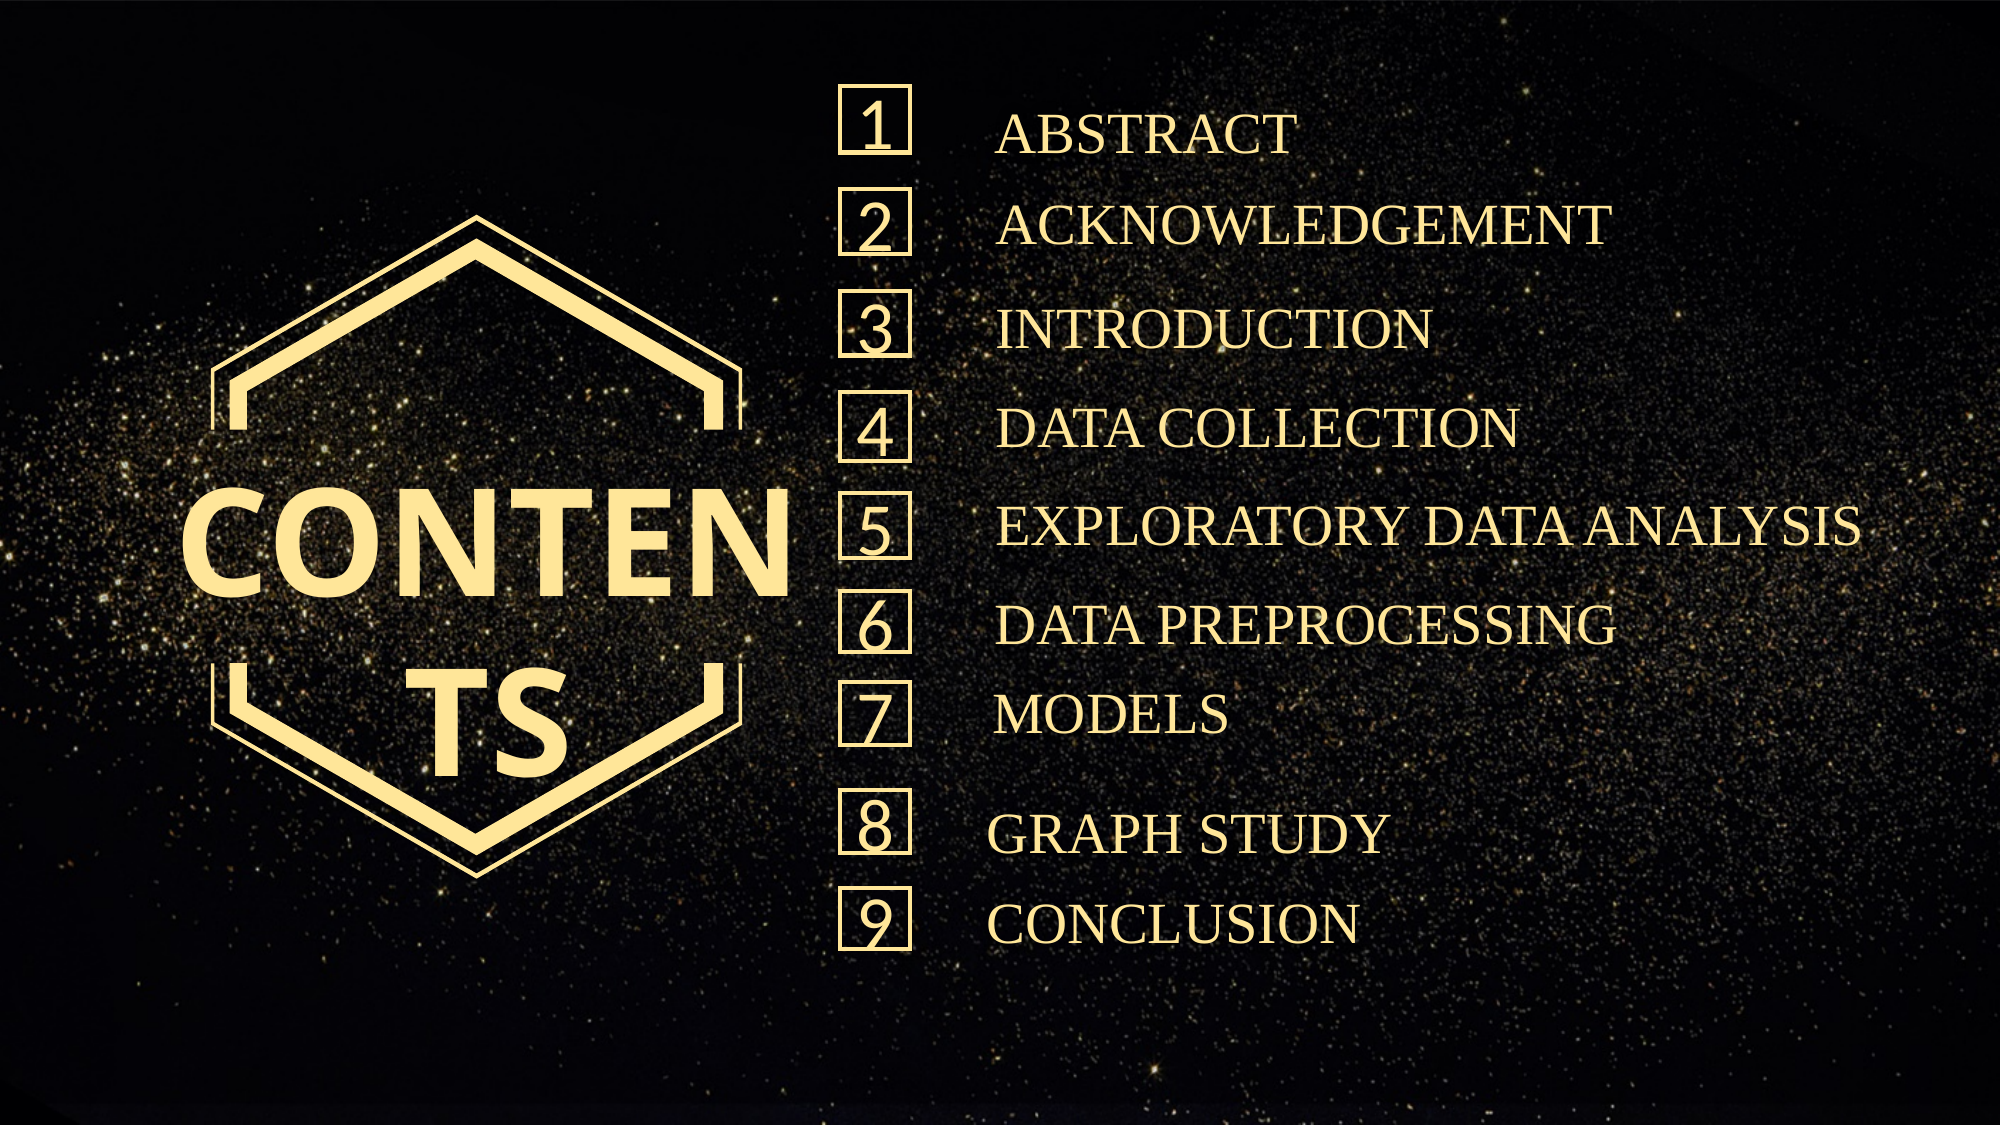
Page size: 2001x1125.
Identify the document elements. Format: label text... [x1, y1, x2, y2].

text_box MODELS [977, 667, 1274, 756]
text_box 6 [842, 590, 911, 653]
text_box EXPLORATORY DATA ANALYSIS [980, 479, 1894, 565]
text_box 2 [839, 188, 911, 255]
text_box 1 [839, 85, 911, 153]
text_box 9 [839, 887, 911, 950]
text_box 8 [839, 789, 911, 854]
picture [0, 0, 2000, 1125]
text_box [210, 214, 743, 430]
text_box CONTENTS [134, 439, 842, 815]
text_box CONCLUSION [971, 852, 1398, 968]
text_box 4 [839, 391, 911, 462]
text_box 5 [842, 492, 911, 559]
text_box 3 [839, 290, 911, 356]
text_box GRAPH STUDY [971, 762, 1428, 878]
text_box [406, 815, 547, 856]
text_box ABSTRACT [979, 62, 1274, 150]
text_box DATA PREPROCESSING [979, 578, 1649, 664]
text_box 7 [842, 681, 911, 746]
text_box INTRODUCTION [980, 282, 1465, 368]
text_box DATA COLLECTION [980, 381, 1552, 467]
text_box [366, 815, 587, 879]
text_box [229, 238, 724, 430]
text_box ACKNOWLEDGEMENT [980, 153, 1649, 269]
